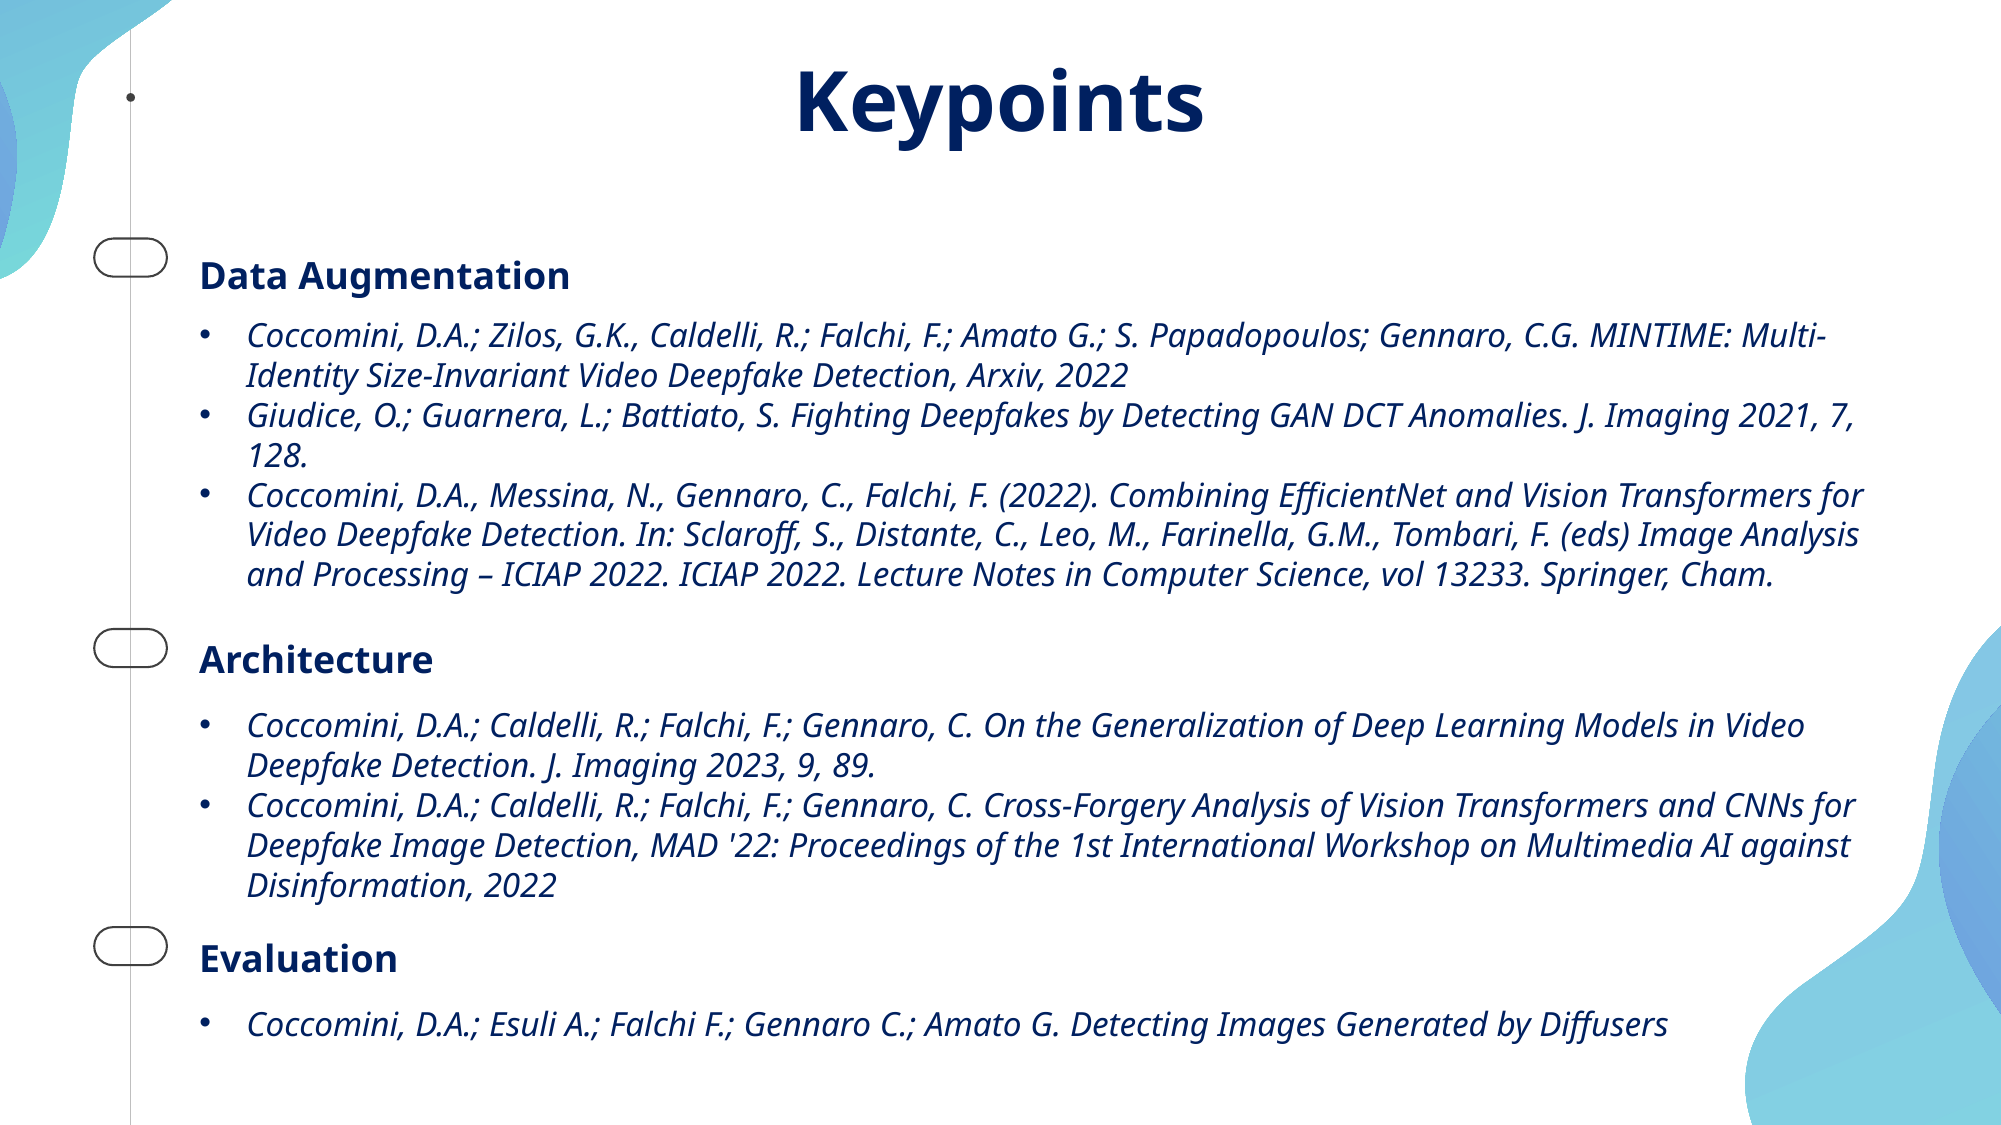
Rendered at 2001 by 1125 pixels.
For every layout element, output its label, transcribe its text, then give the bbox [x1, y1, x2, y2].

text_box [131, 627, 168, 669]
text_box Coccomini, D.A.; Caldelli, R.; Falchi, F.; Gennaro, C. On the Generalization of Deep Learning Models in Video Deepfake Detection. J. Imaging 2023, 9, 89. Coccomini, D.A.; Caldelli, R.; Falchi, F.; Gennaro, C. Cross-Forgery Analysis of Vision Transformers and CNNs for Deepfake Image Detection, MAD '22: Proceedings of the 1st International Workshop on Multimedia AI against Disinformation, 2022 [199, 704, 1774, 984]
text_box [0, 0, 225, 348]
text_box Architecture [199, 597, 772, 682]
text_box Keypoints [288, 47, 1712, 148]
text_box [131, 926, 168, 967]
text_box Coccomini, D.A.; Esuli A.; Falchi F.; Gennaro C.; Amato G. Detecting Images Generated by Diffusers [199, 1002, 1774, 1123]
text_box Data Augmentation [225, 213, 772, 297]
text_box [1774, 554, 2000, 1125]
text_box [93, 926, 130, 967]
text_box Coccomini, D.A.; Zilos, G.K., Caldelli, R.; Falchi, F.; Amato G.; S. Papadopoulos; Gennaro, C.G. MINTIME: Multi-Identity Size-Invariant Video Deepfake Detection, Arxiv, 2022 Giudice, O.; Guarnera, L.; Battiato, S. Fighting Deepfakes by Detecting GAN DCT Anomalies. J. Imaging 2021, 7, 128. Coccomini, D.A., Messina, N., Gennaro, C., Falchi, F. (2022). Combining EfficientNet and Vision Transformers for Video Deepfake Detection. In: Sclaroff, S., Distante, C., Leo, M., Farinella, G.M., Tombari, F. (eds) Image Analysis and Processing – ICIAP 2022. ICIAP 2022. Lecture Notes in Computer Science, vol 13233. Springer, Cham. [199, 314, 1906, 634]
text_box Evaluation [199, 896, 772, 980]
text_box [93, 627, 130, 669]
